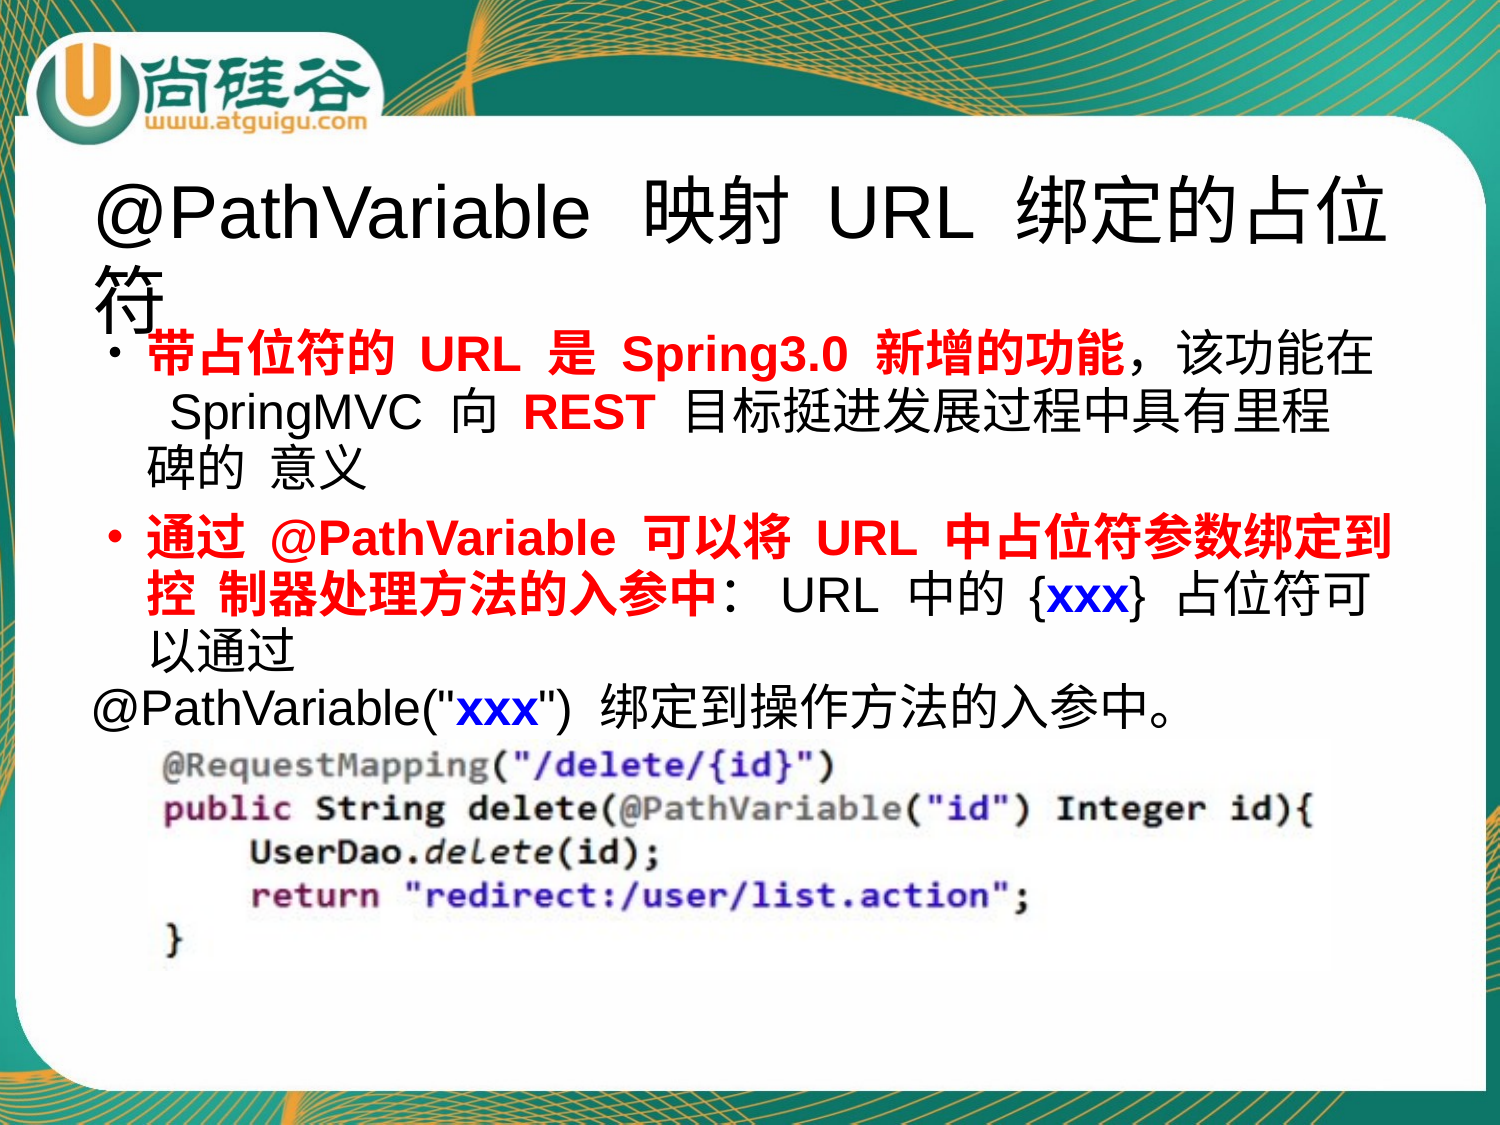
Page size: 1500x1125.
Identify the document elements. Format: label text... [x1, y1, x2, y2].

text_box [147, 739, 1331, 971]
text_box • 带占位符的 URL 是 Spring3.0 新增的功能，该功能在 SpringMVC 向 REST 目标挺进发展过程中具有里程碑的 意义 • 通过 @PathVariable 可以将 URL 中占位符参数绑定到控 制器处理方法的入参中：URL 中的 {xxx} 占位符可以通过 @PathVariable("xxx") 绑定到操作方法的入参中。 [87, 324, 1408, 736]
title @PathVariable 映射 URL 绑定的占位符 [90, 163, 1433, 351]
picture [0, 0, 1500, 1125]
